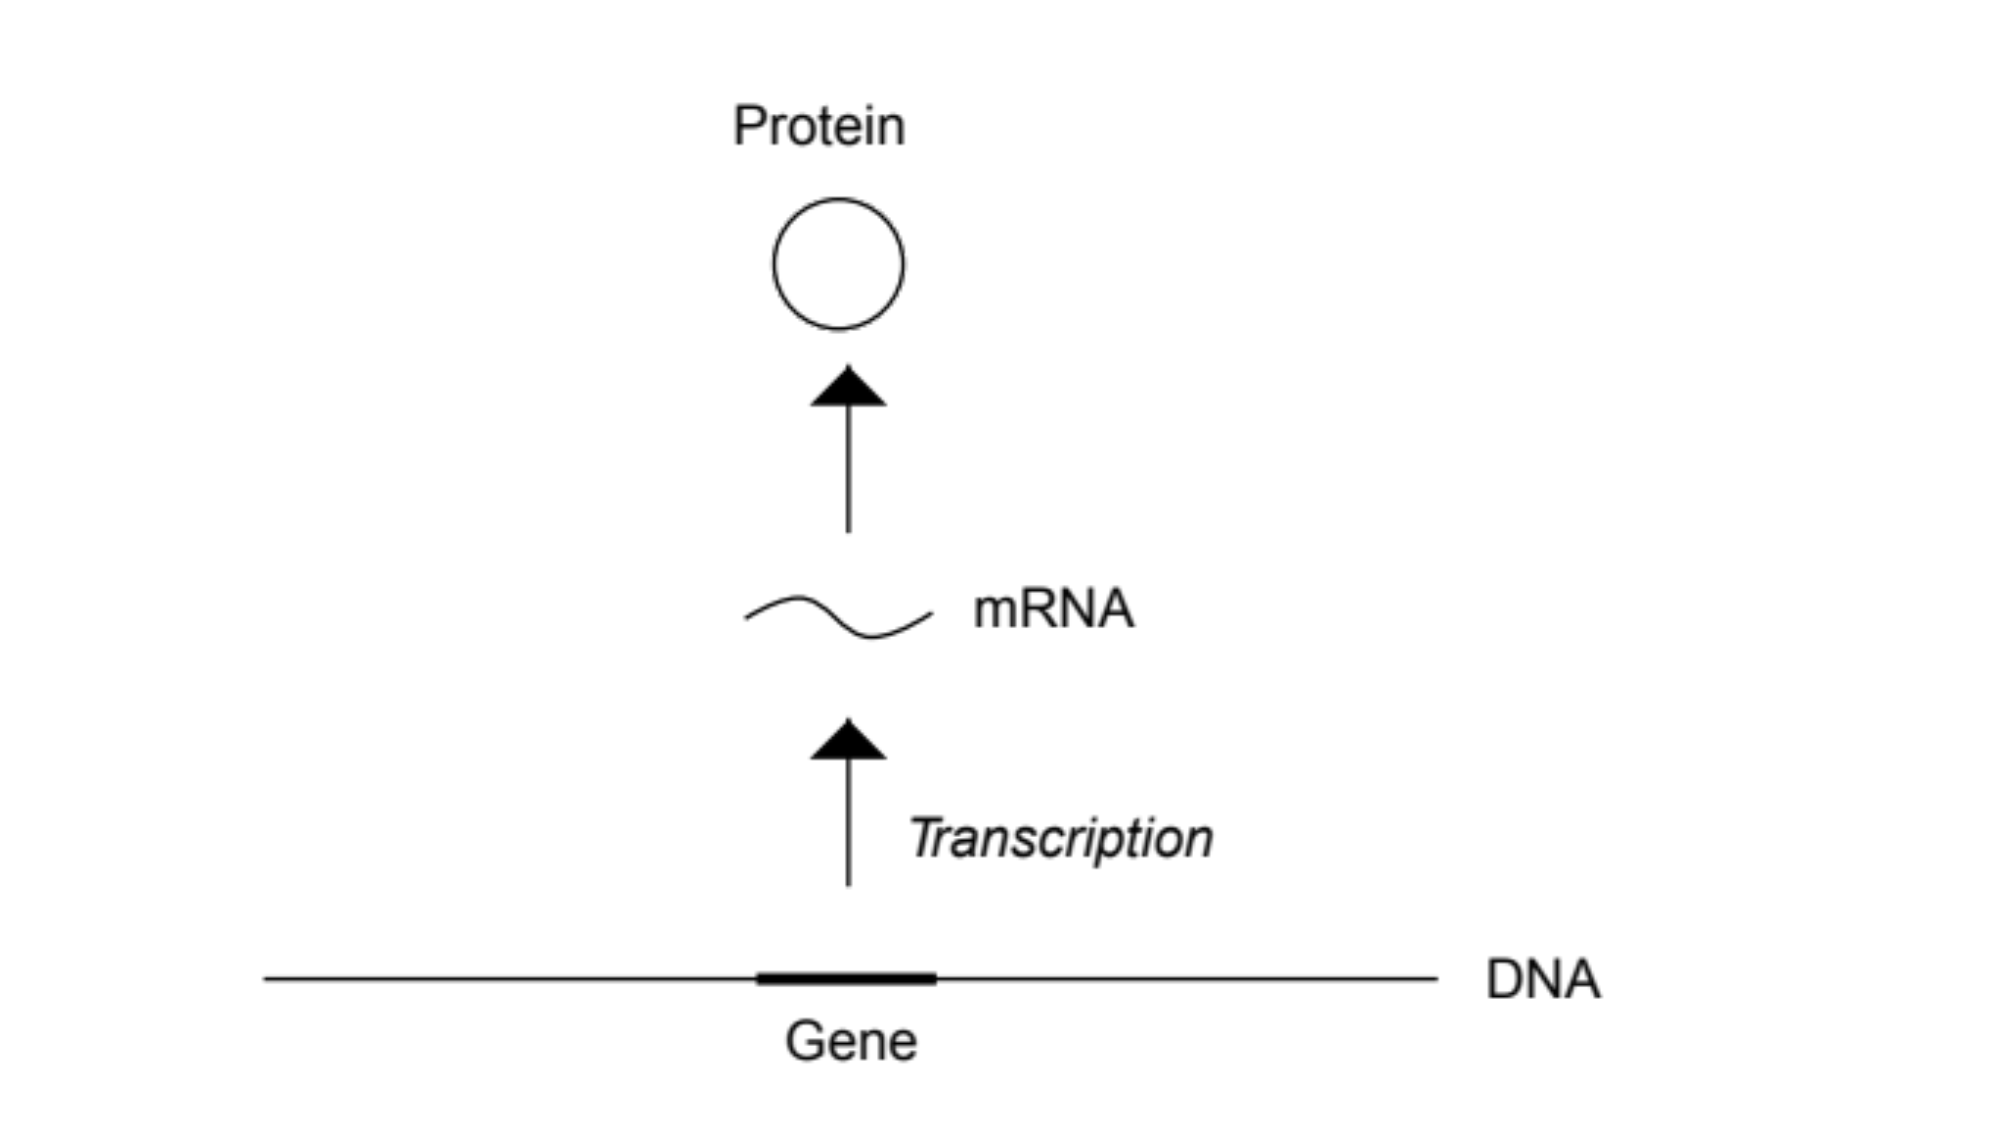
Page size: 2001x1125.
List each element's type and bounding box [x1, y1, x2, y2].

picture [222, 62, 1633, 1091]
